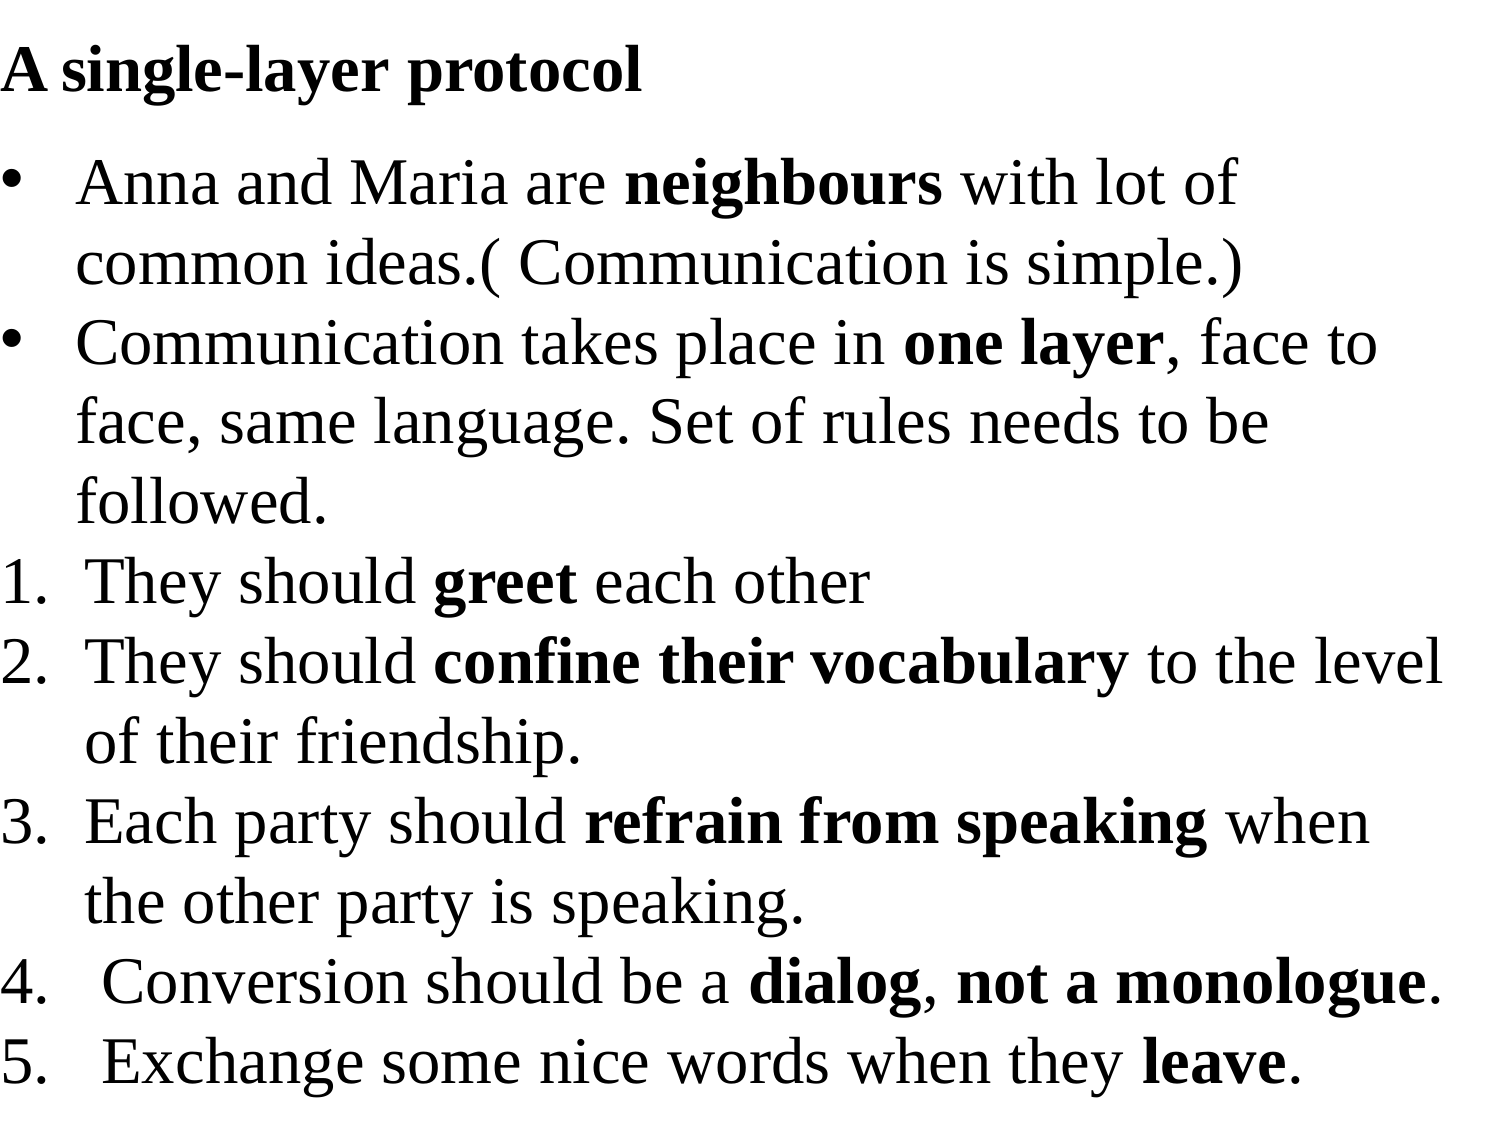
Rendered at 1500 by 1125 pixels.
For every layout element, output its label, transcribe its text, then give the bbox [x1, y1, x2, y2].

title A single-layer protocol [0, 24, 1390, 106]
list Anna and Maria are neighbours with lot of common ideas.( Communication is simple.) Communication takes place in one layer, face to face, same language. Set of rules needs to be followed. They should greet each other They should confine their vocabulary to the level of their friendship. Each party should refrain from speaking when the other party is speaking. Conversion should be a dialog, not a monologue. Exchange some nice words when they leave. [0, 137, 1463, 1107]
